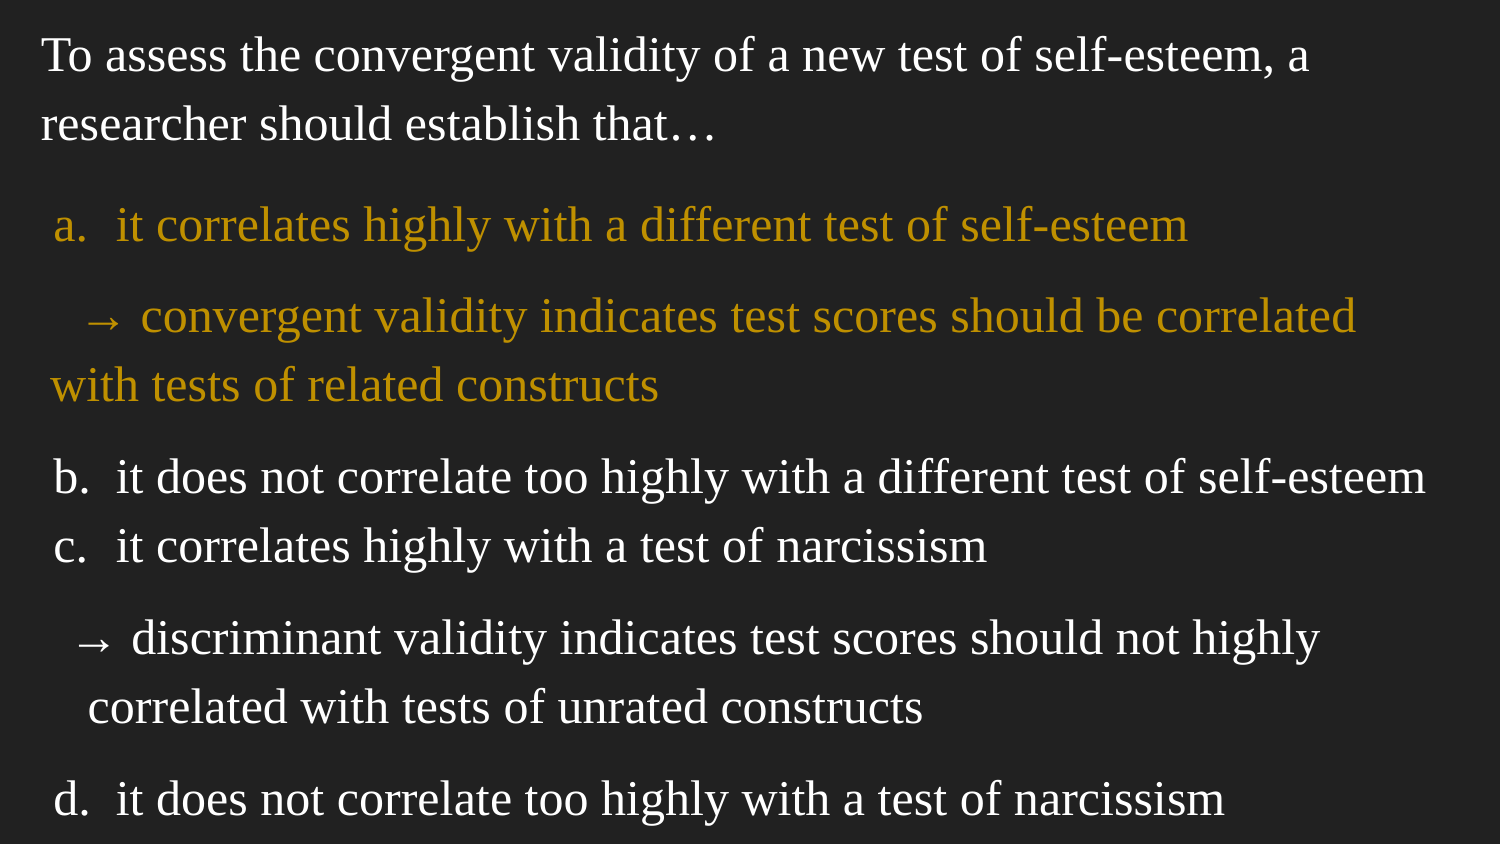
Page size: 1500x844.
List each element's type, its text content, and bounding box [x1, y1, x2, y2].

list To assess the convergent validity of a new test of self-esteem, a researcher should establish that… it correlates highly with a different test of self-esteem → convergent validity indicates test scores should be correlated with tests of related constructs it does not correlate too highly with a different test of self-esteem it correlates highly with a test of narcissism → discriminant validity indicates test scores should not highly correlated with tests of unrated constructs it does not correlate too highly with a test of narcissism [25, 0, 1452, 832]
